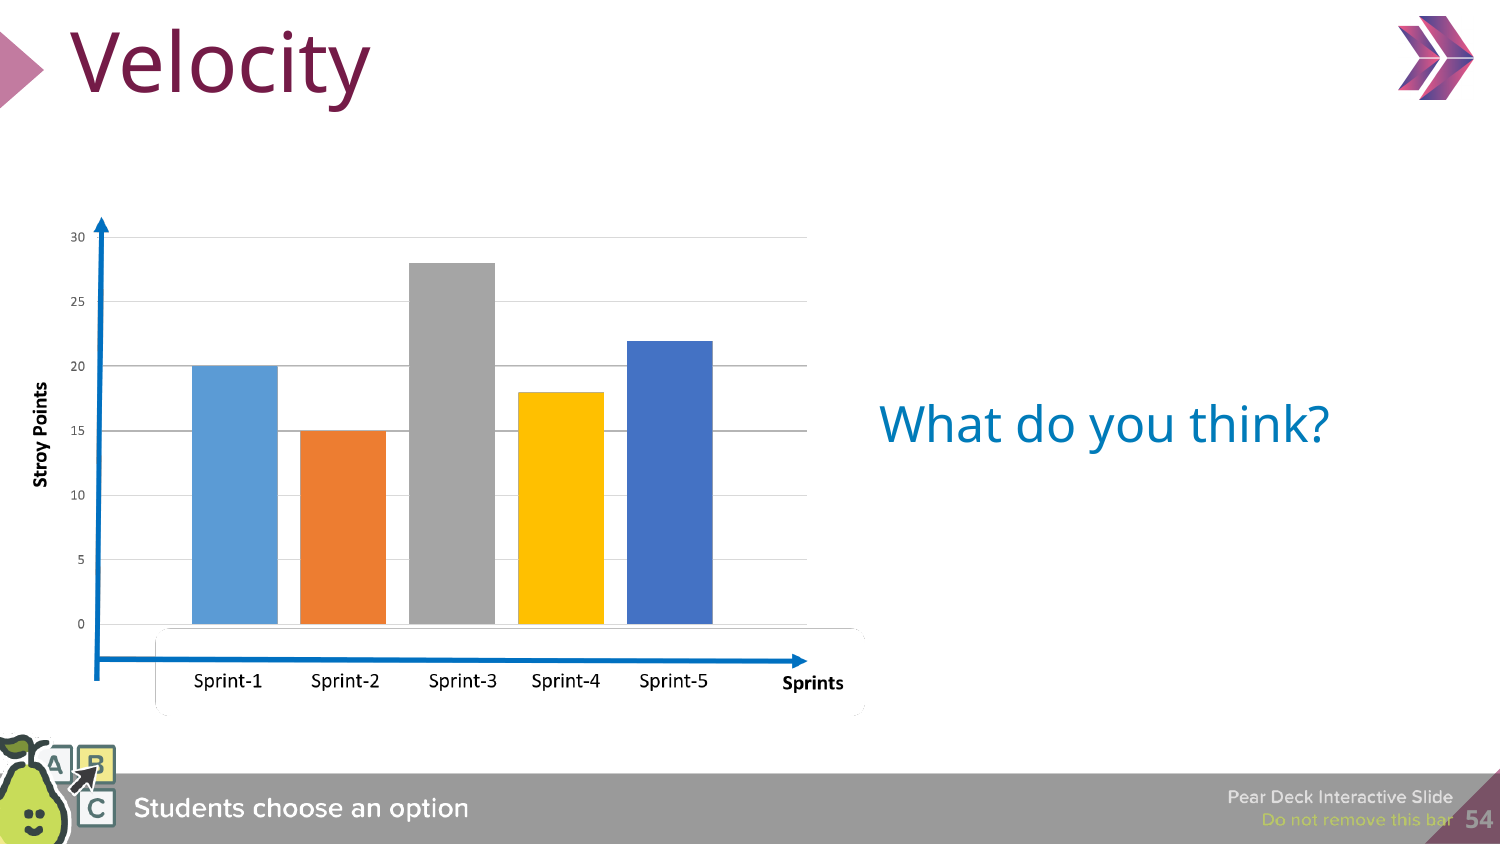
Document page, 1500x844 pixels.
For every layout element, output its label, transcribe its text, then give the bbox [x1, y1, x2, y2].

text_box Velocity [70, 28, 1121, 132]
text_box What do you think? [869, 355, 1456, 454]
picture [1398, 16, 1474, 100]
picture [19, 184, 865, 717]
picture [0, 726, 1500, 844]
